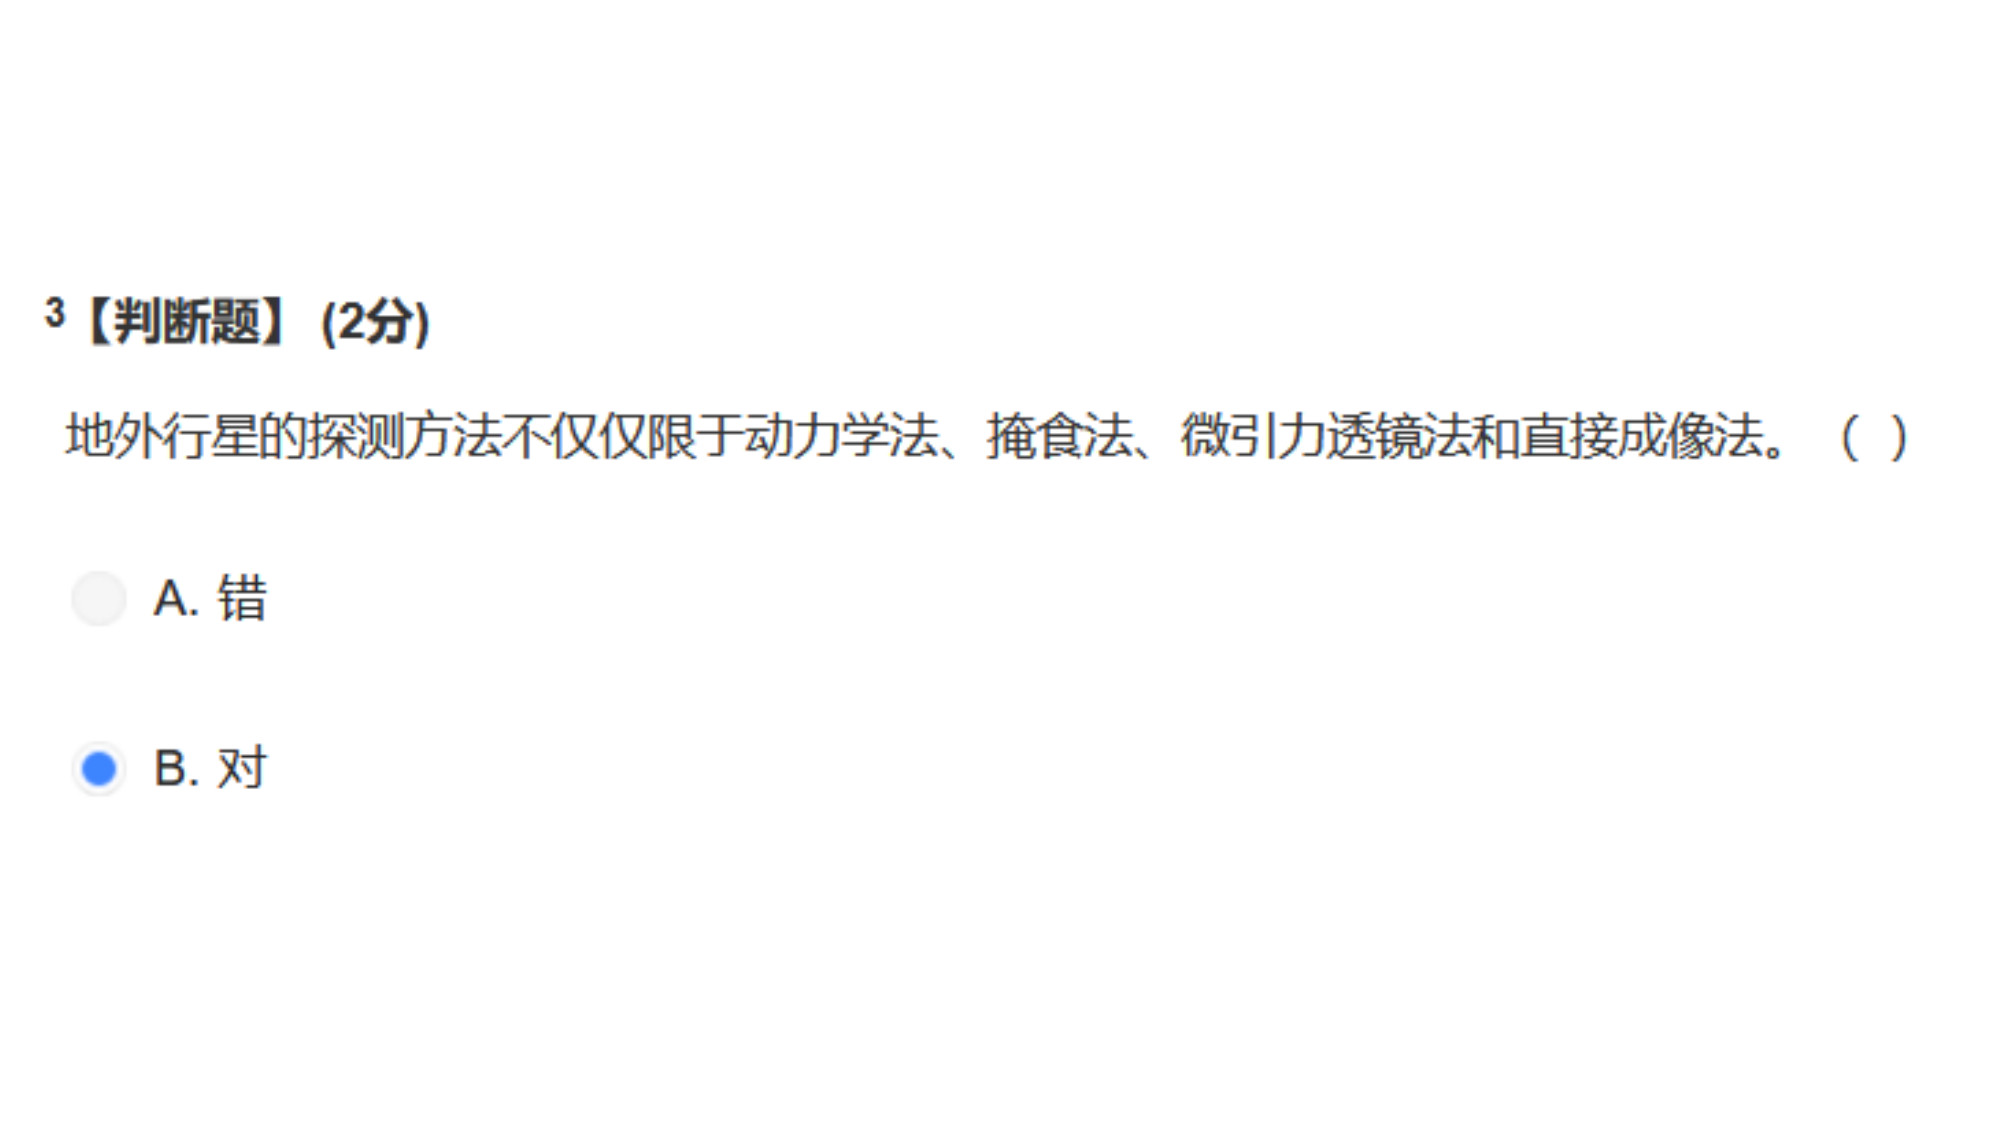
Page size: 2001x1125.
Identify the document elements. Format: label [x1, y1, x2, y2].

picture [0, 262, 2000, 863]
